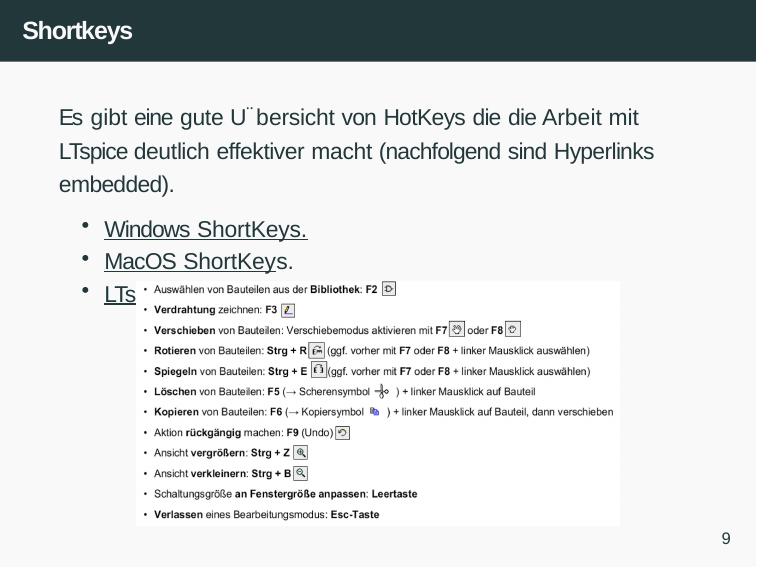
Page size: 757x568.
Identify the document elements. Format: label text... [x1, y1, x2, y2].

slide_number 9 [715, 530, 748, 568]
text_box Es gibt eine gute U¨bersicht von HotKeys die die Arbeit mit LTspice deutlich effektiver macht (nachfolgend sind Hyperlinks embedded). Windows ShortKeys. MacOS ShortKeys. LTspice getting started guide. [52, 81, 703, 307]
picture [136, 280, 620, 526]
title Shortkeys [20, 12, 134, 110]
